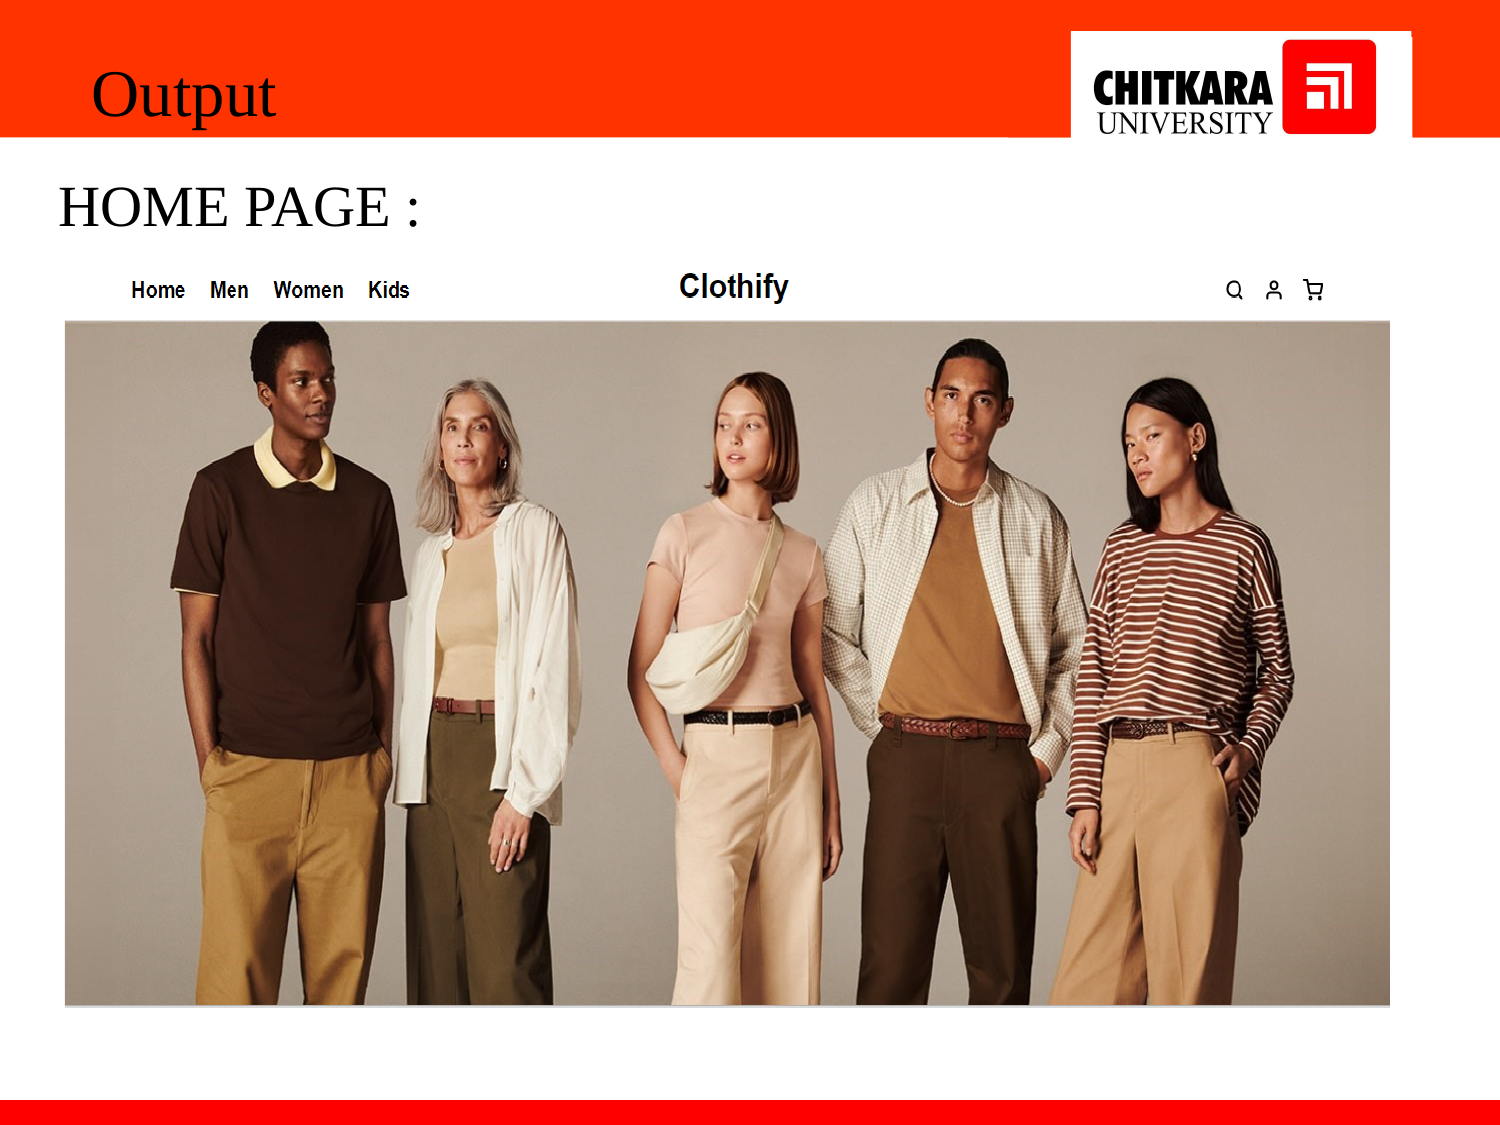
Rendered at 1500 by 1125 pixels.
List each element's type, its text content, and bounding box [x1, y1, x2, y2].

picture [64, 268, 1391, 1009]
text_box HOME PAGE : [44, 160, 758, 246]
text_box Output [76, 42, 963, 138]
picture [1074, 37, 1391, 138]
